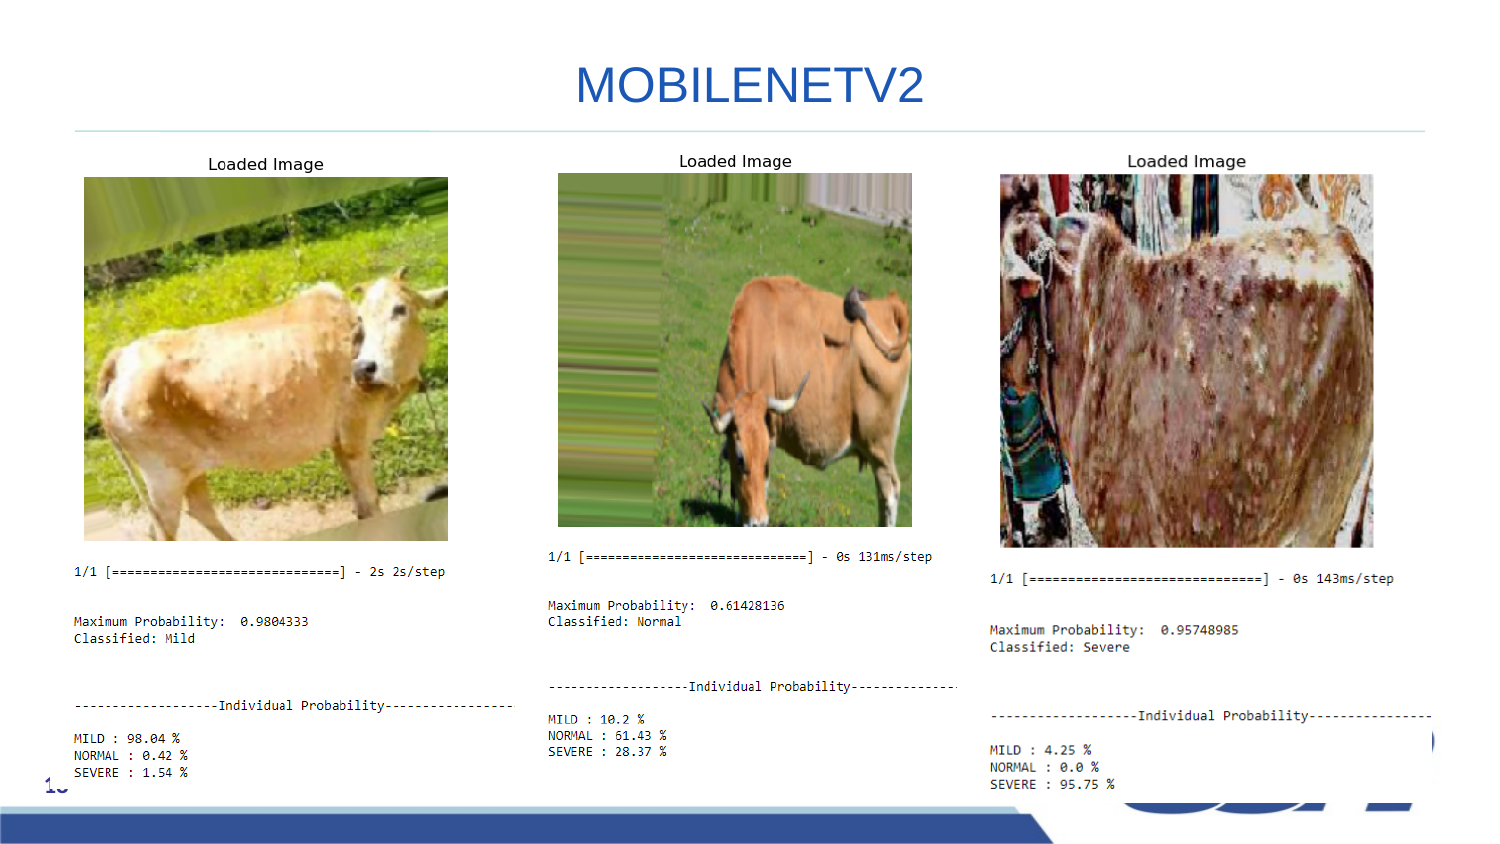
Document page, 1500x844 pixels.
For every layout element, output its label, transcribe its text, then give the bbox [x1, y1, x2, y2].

picture [0, 149, 1500, 844]
title MOBILENETV2 [75, 33, 1425, 132]
